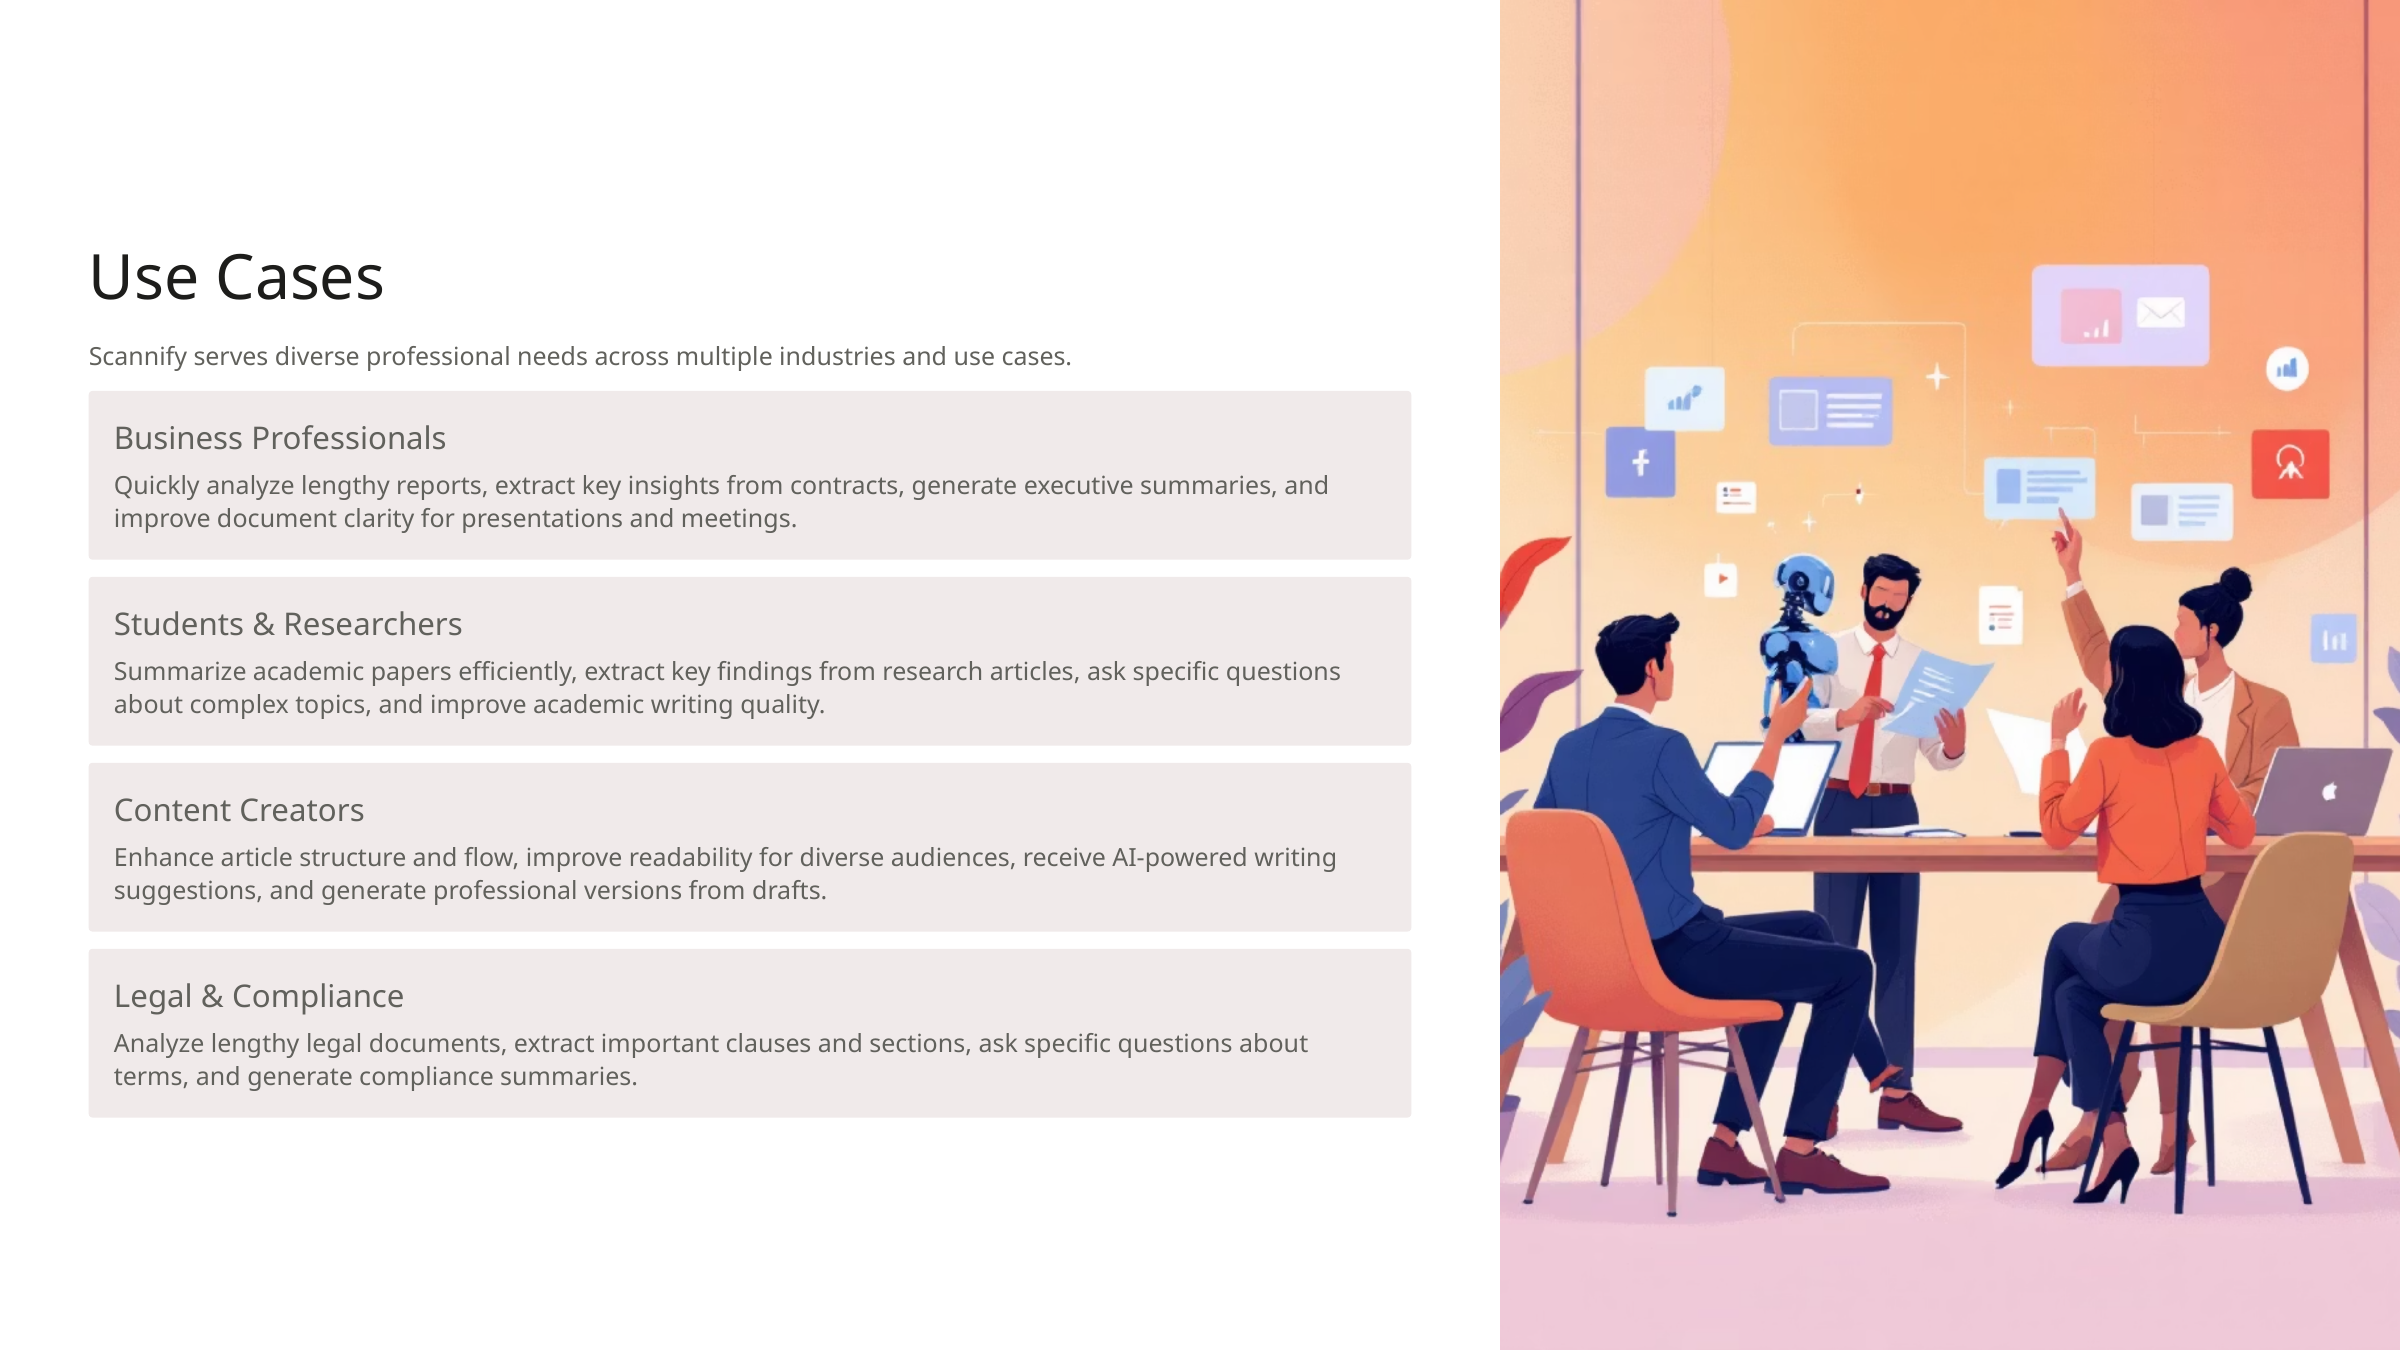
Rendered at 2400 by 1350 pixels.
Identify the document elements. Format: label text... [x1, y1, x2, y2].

picture [1499, 0, 2400, 1350]
text_box [88, 390, 1412, 560]
text_box [88, 948, 1412, 1118]
text_box Legal & Compliance [113, 974, 434, 1014]
text_box Summarize academic papers efficiently, extract key findings from research articles, ask specific questions about complex topics, and improve academic writing quality. [113, 652, 1386, 721]
text_box Scannify serves diverse professional needs across multiple industries and use cases. [88, 337, 1412, 372]
text_box Business Professionals [113, 416, 489, 456]
text_box Quickly analyze lengthy reports, extract key insights from contracts, generate executive summaries, and improve document clarity for presentations and meetings. [113, 466, 1386, 535]
text_box Content Creators [113, 788, 431, 828]
text_box [88, 576, 1412, 746]
text_box Students & Researchers [113, 602, 503, 642]
text_box Use Cases [88, 232, 723, 312]
text_box Analyze lengthy legal documents, extract important clauses and sections, ask specific questions about terms, and generate compliance summaries. [113, 1024, 1386, 1093]
text_box Enhance article structure and flow, improve readability for diverse audiences, receive AI-powered writing suggestions, and generate professional versions from drafts. [113, 838, 1386, 907]
text_box [88, 762, 1412, 932]
